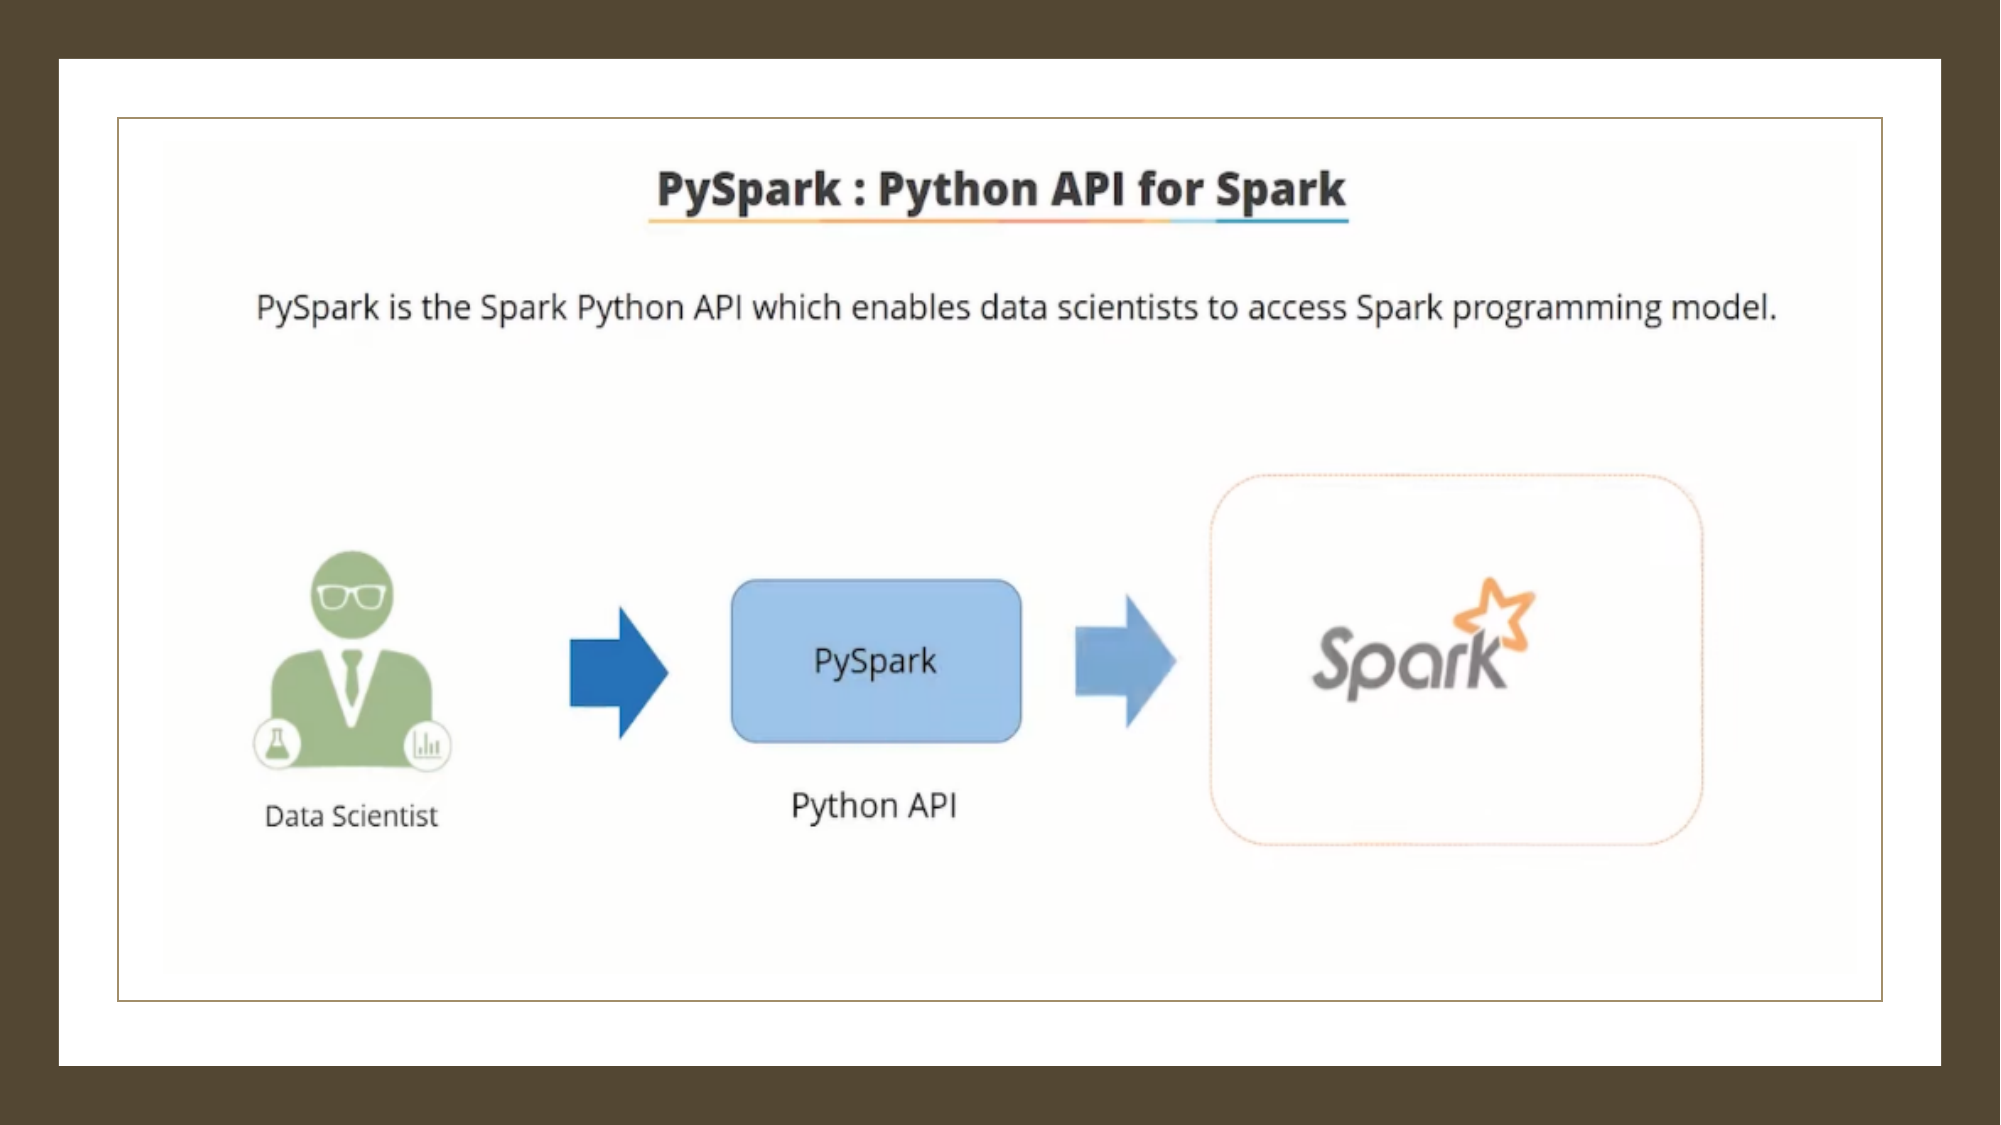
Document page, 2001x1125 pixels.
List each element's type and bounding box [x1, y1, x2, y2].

picture [162, 141, 1857, 974]
